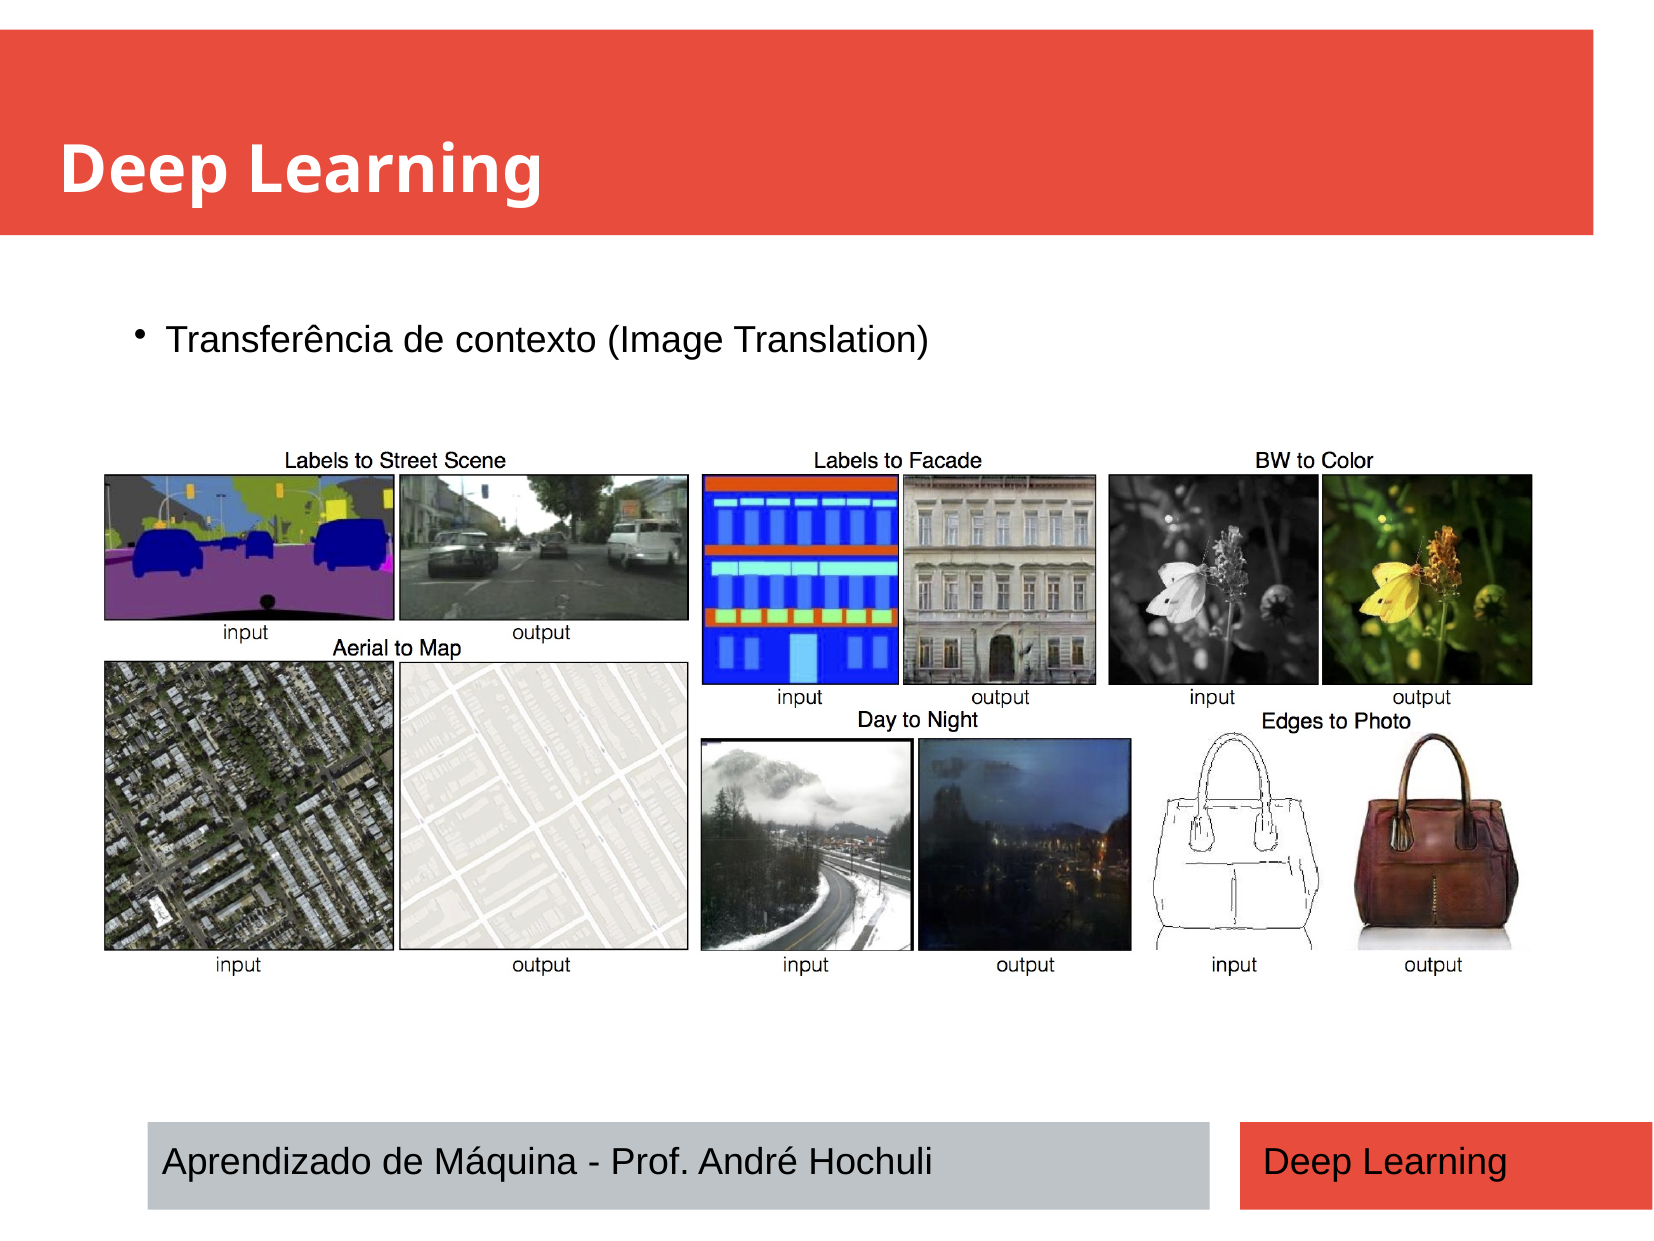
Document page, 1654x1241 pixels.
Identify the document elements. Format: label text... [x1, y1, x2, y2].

text_box Deep Learning [1248, 1129, 1622, 1189]
picture [100, 450, 1535, 979]
text_box Transferência de contexto (Image Translation) [119, 305, 1360, 449]
text_box Aprendizado de Máquina - Prof. André Hochuli [147, 1129, 1204, 1189]
text_box Deep Learning [59, 59, 1594, 206]
